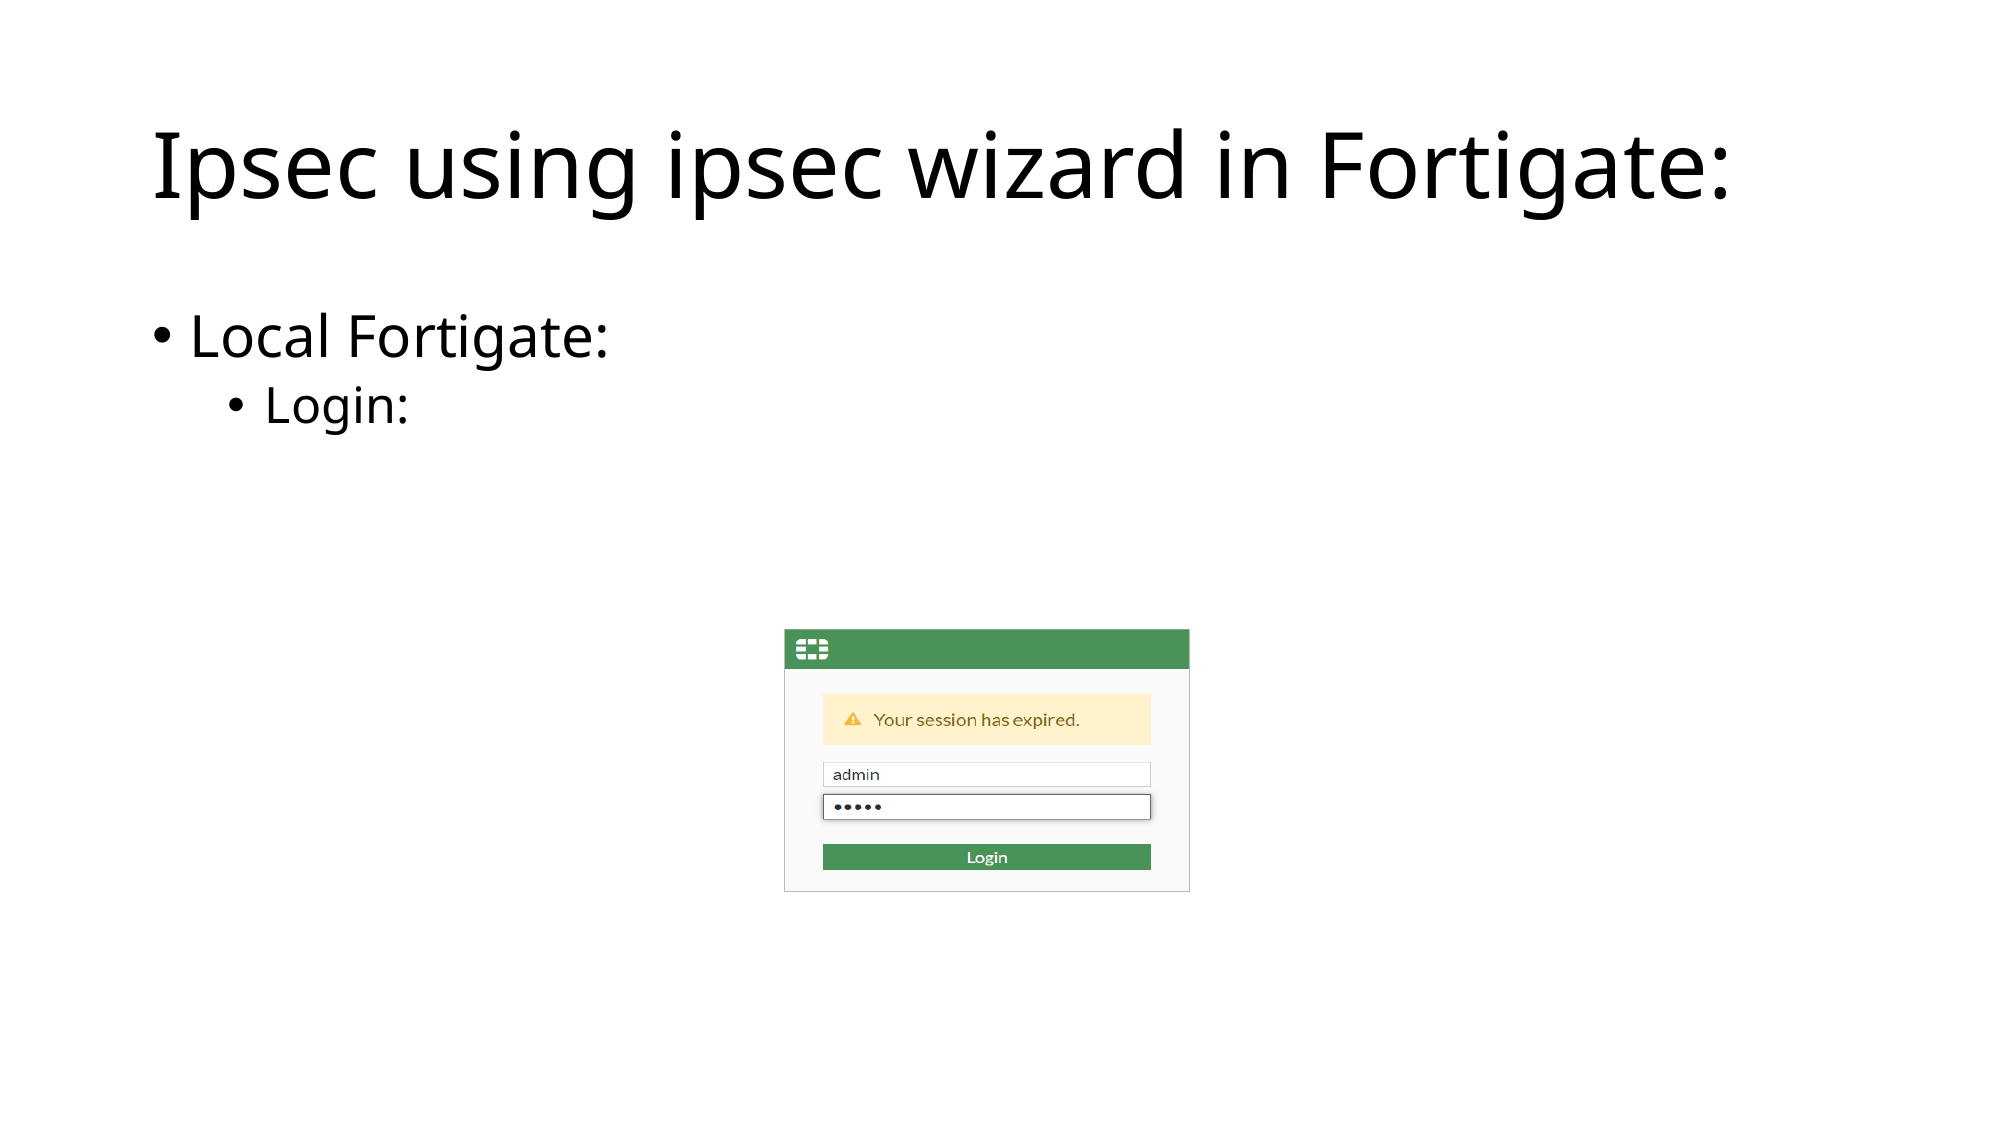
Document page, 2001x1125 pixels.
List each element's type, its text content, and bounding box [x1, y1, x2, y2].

list Local Fortigate: Login: [137, 299, 1863, 1014]
picture [326, 484, 1674, 1050]
title Ipsec using ipsec wizard in Fortigate: [137, 59, 1863, 278]
